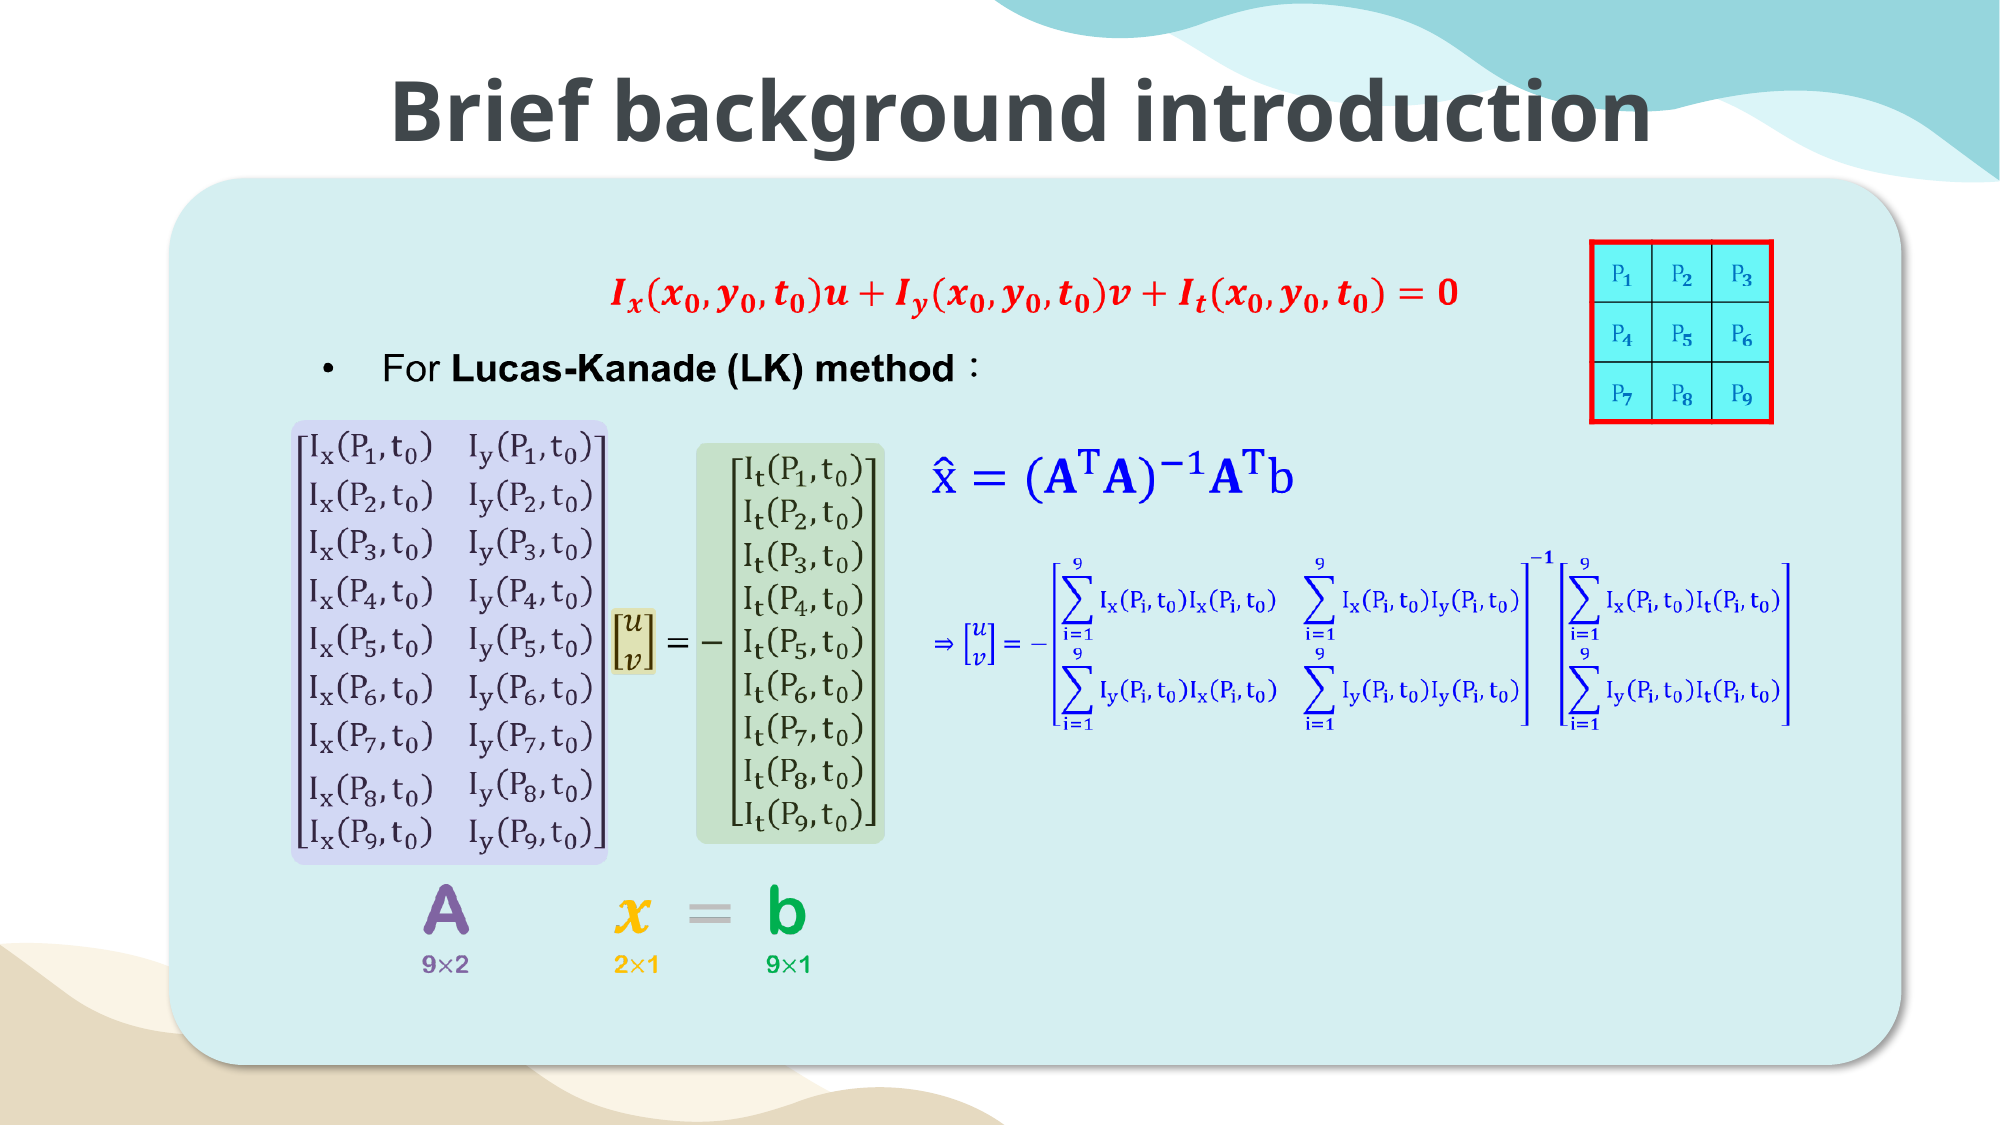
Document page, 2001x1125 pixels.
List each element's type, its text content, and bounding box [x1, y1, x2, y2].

text_box Brief background introduction [155, 59, 1889, 179]
picture [269, 238, 1798, 994]
text_box [166, 179, 1904, 1068]
